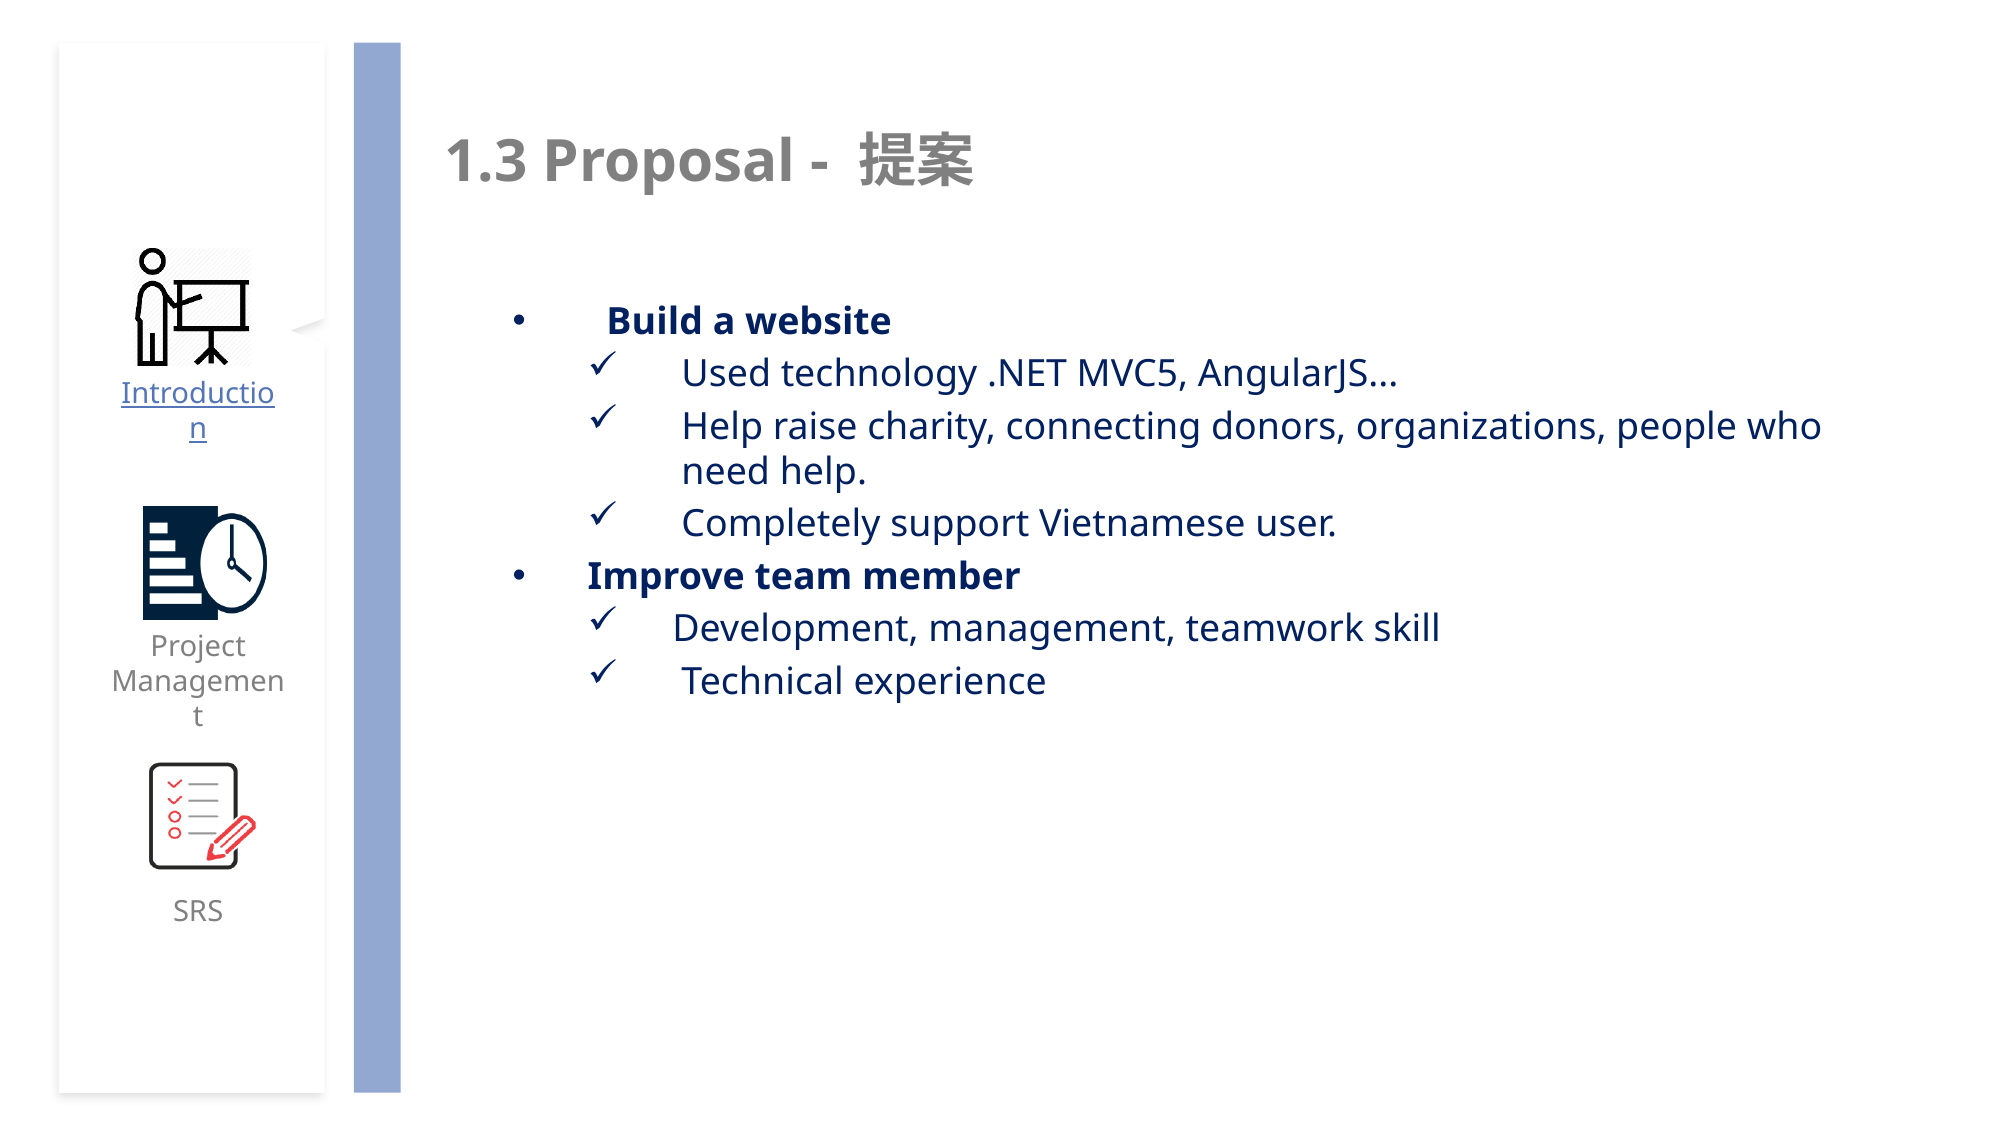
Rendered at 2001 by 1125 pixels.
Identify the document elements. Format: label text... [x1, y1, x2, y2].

text_box Build a website Used technology .NET MVC5, AngularJS... Help raise charity, connecting donors, organizations, people who need help. Completely support Vietnamese user. Improve team member Development, management, teamwork skill Technical experience [497, 289, 1854, 710]
text_box SRS [106, 884, 290, 935]
text_box 1.3 Proposal - 提案 [430, 115, 1987, 201]
text_box [353, 42, 402, 1094]
text_box Project Management [93, 619, 303, 740]
picture [143, 506, 267, 620]
text_box [57, 41, 326, 1094]
text_box Introduction [99, 366, 297, 452]
picture [131, 246, 253, 367]
picture [122, 746, 274, 885]
